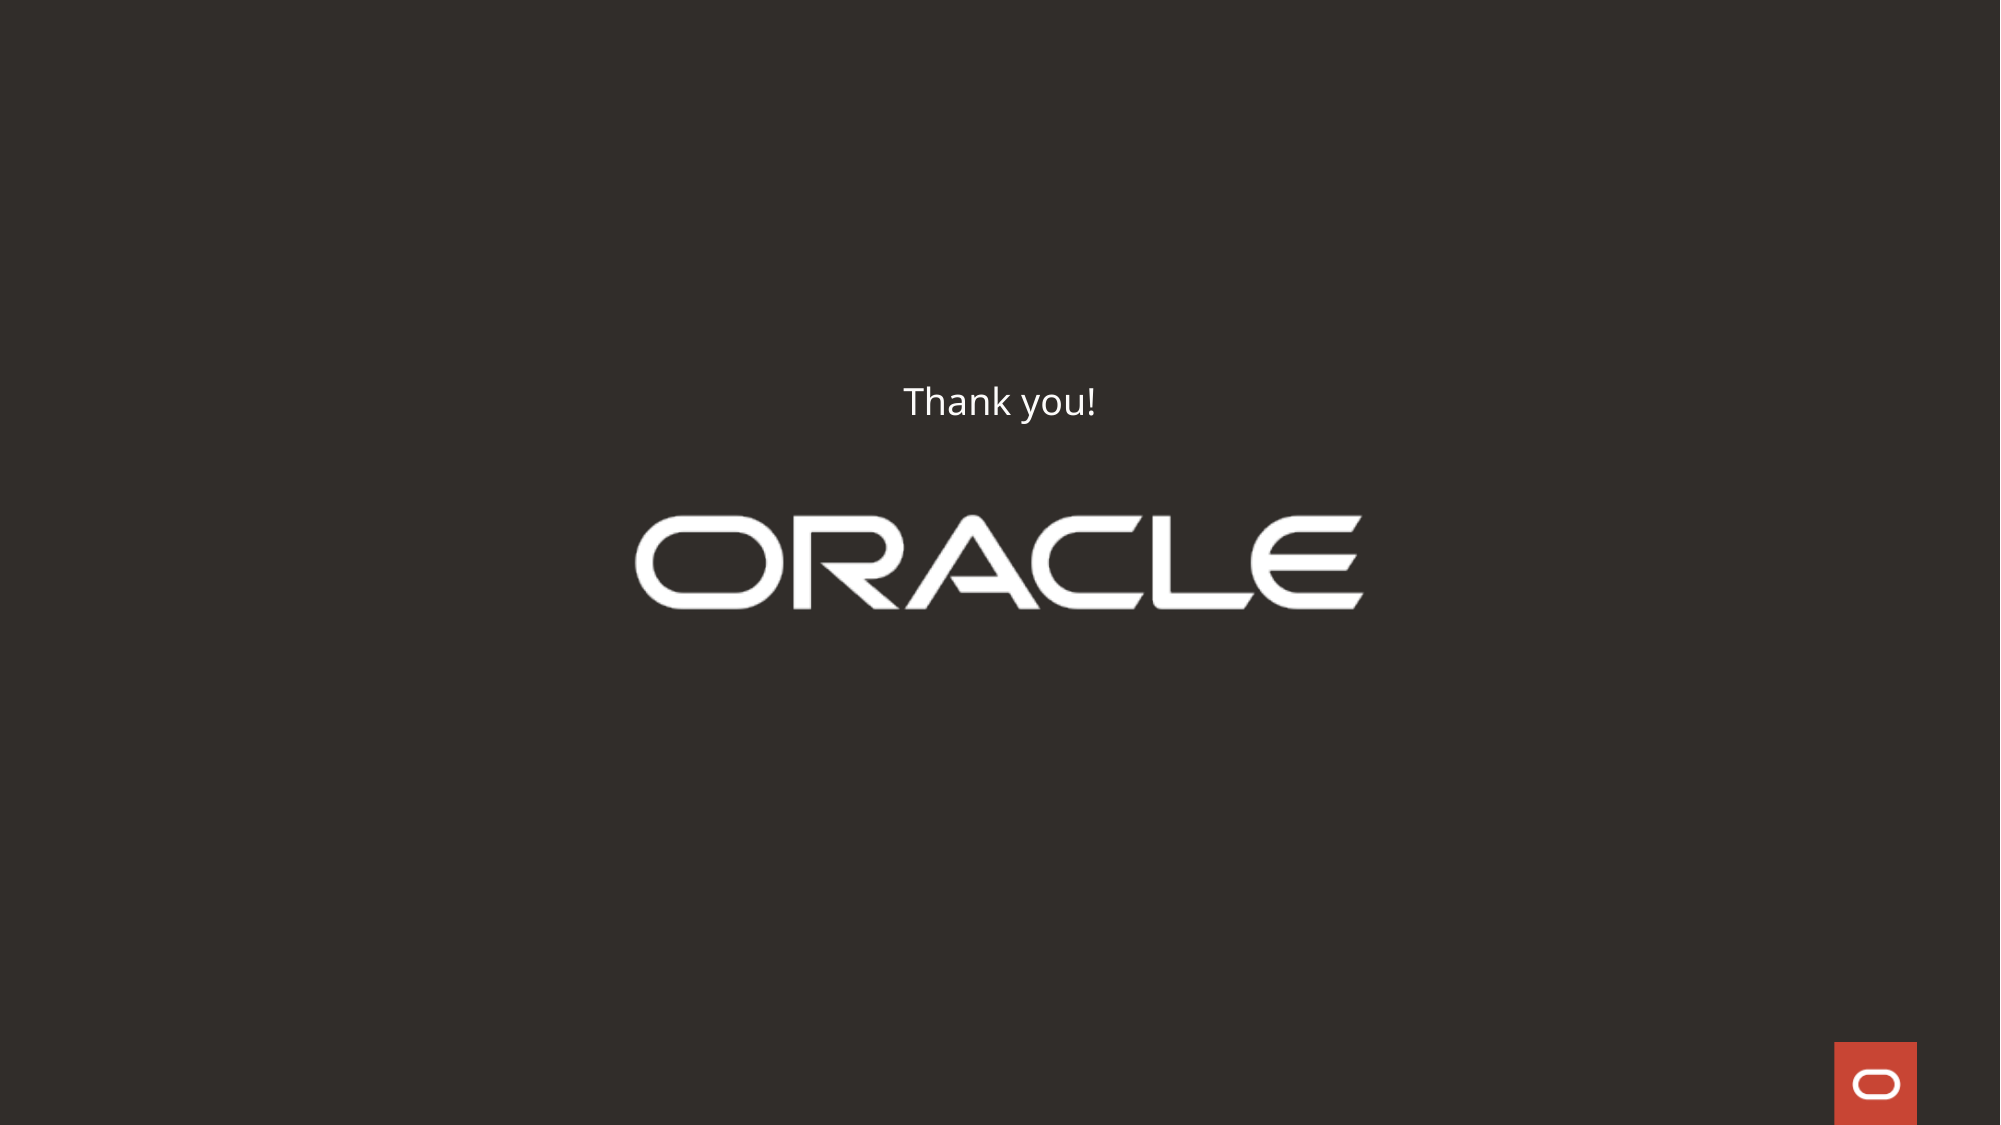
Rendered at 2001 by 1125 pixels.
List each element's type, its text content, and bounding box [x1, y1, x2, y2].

text_box Thank you! [888, 370, 1112, 431]
picture [598, 478, 1402, 647]
